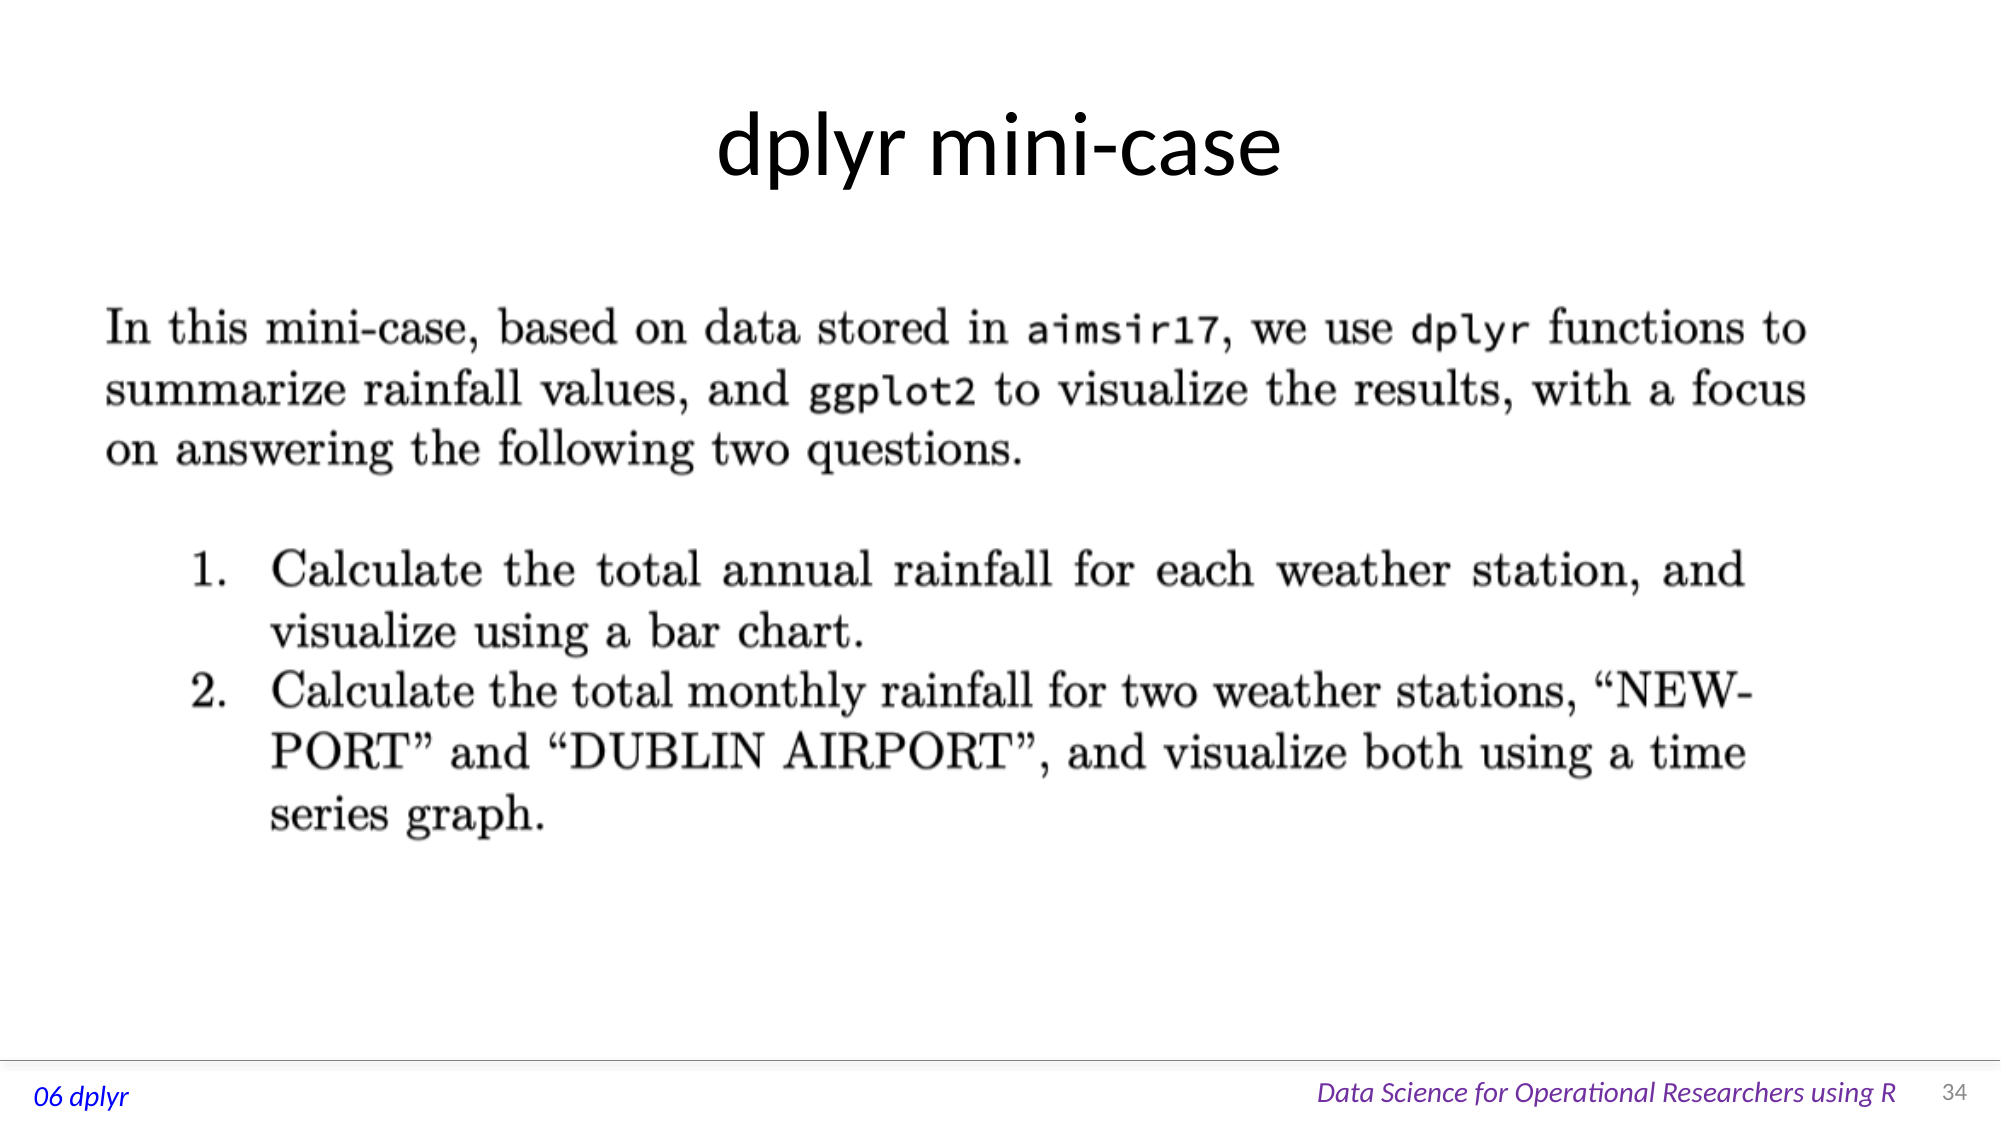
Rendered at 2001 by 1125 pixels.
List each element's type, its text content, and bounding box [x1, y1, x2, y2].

title dplyr mini-case [99, 45, 1900, 233]
slide_number 34 [1899, 1060, 1983, 1120]
picture [77, 269, 1882, 891]
